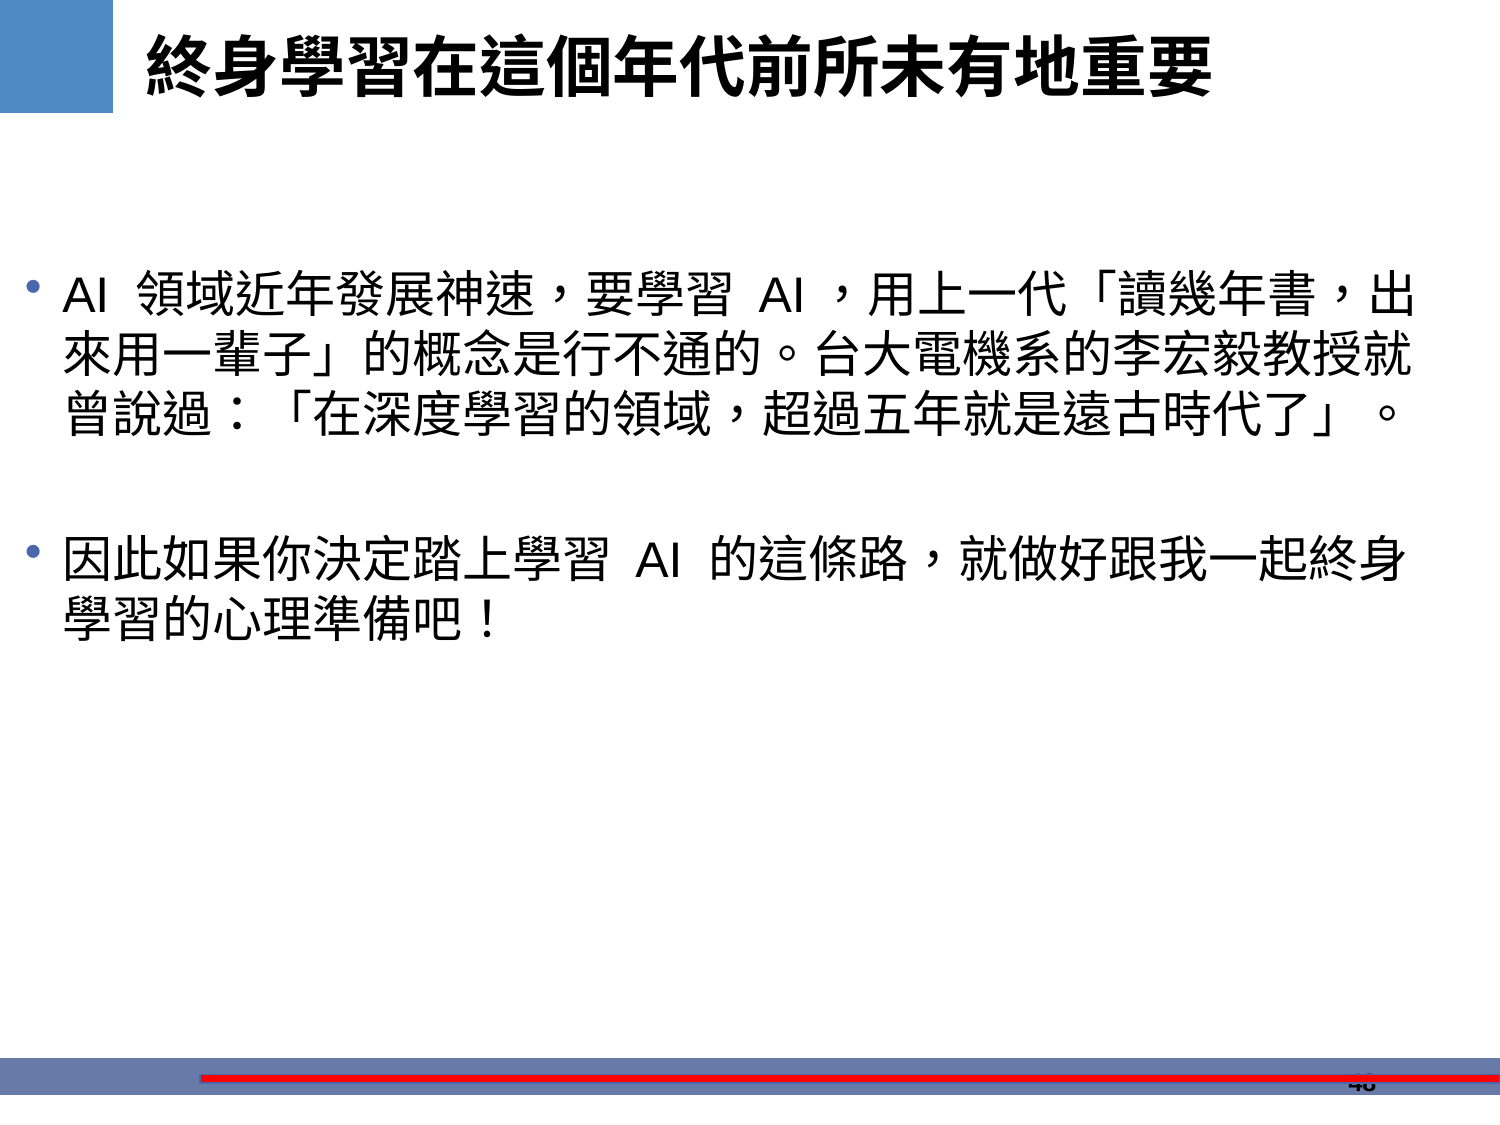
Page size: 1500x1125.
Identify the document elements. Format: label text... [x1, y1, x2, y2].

title 終身學習在這個年代前所未有地重要 [145, 24, 1390, 180]
list AI 領域近年發展神速，要學習 AI，用上一代「讀幾年書，出來用一輩子」的概念是行不通的。台大電機系的李宏毅教授就曾說過：「在深度學習的領域，超過五年就是遠古時代了」。 因此如果你決定踏上學習 AI 的這條路，就做好跟我一起終身學習的心理準備吧！ [24, 262, 1425, 975]
